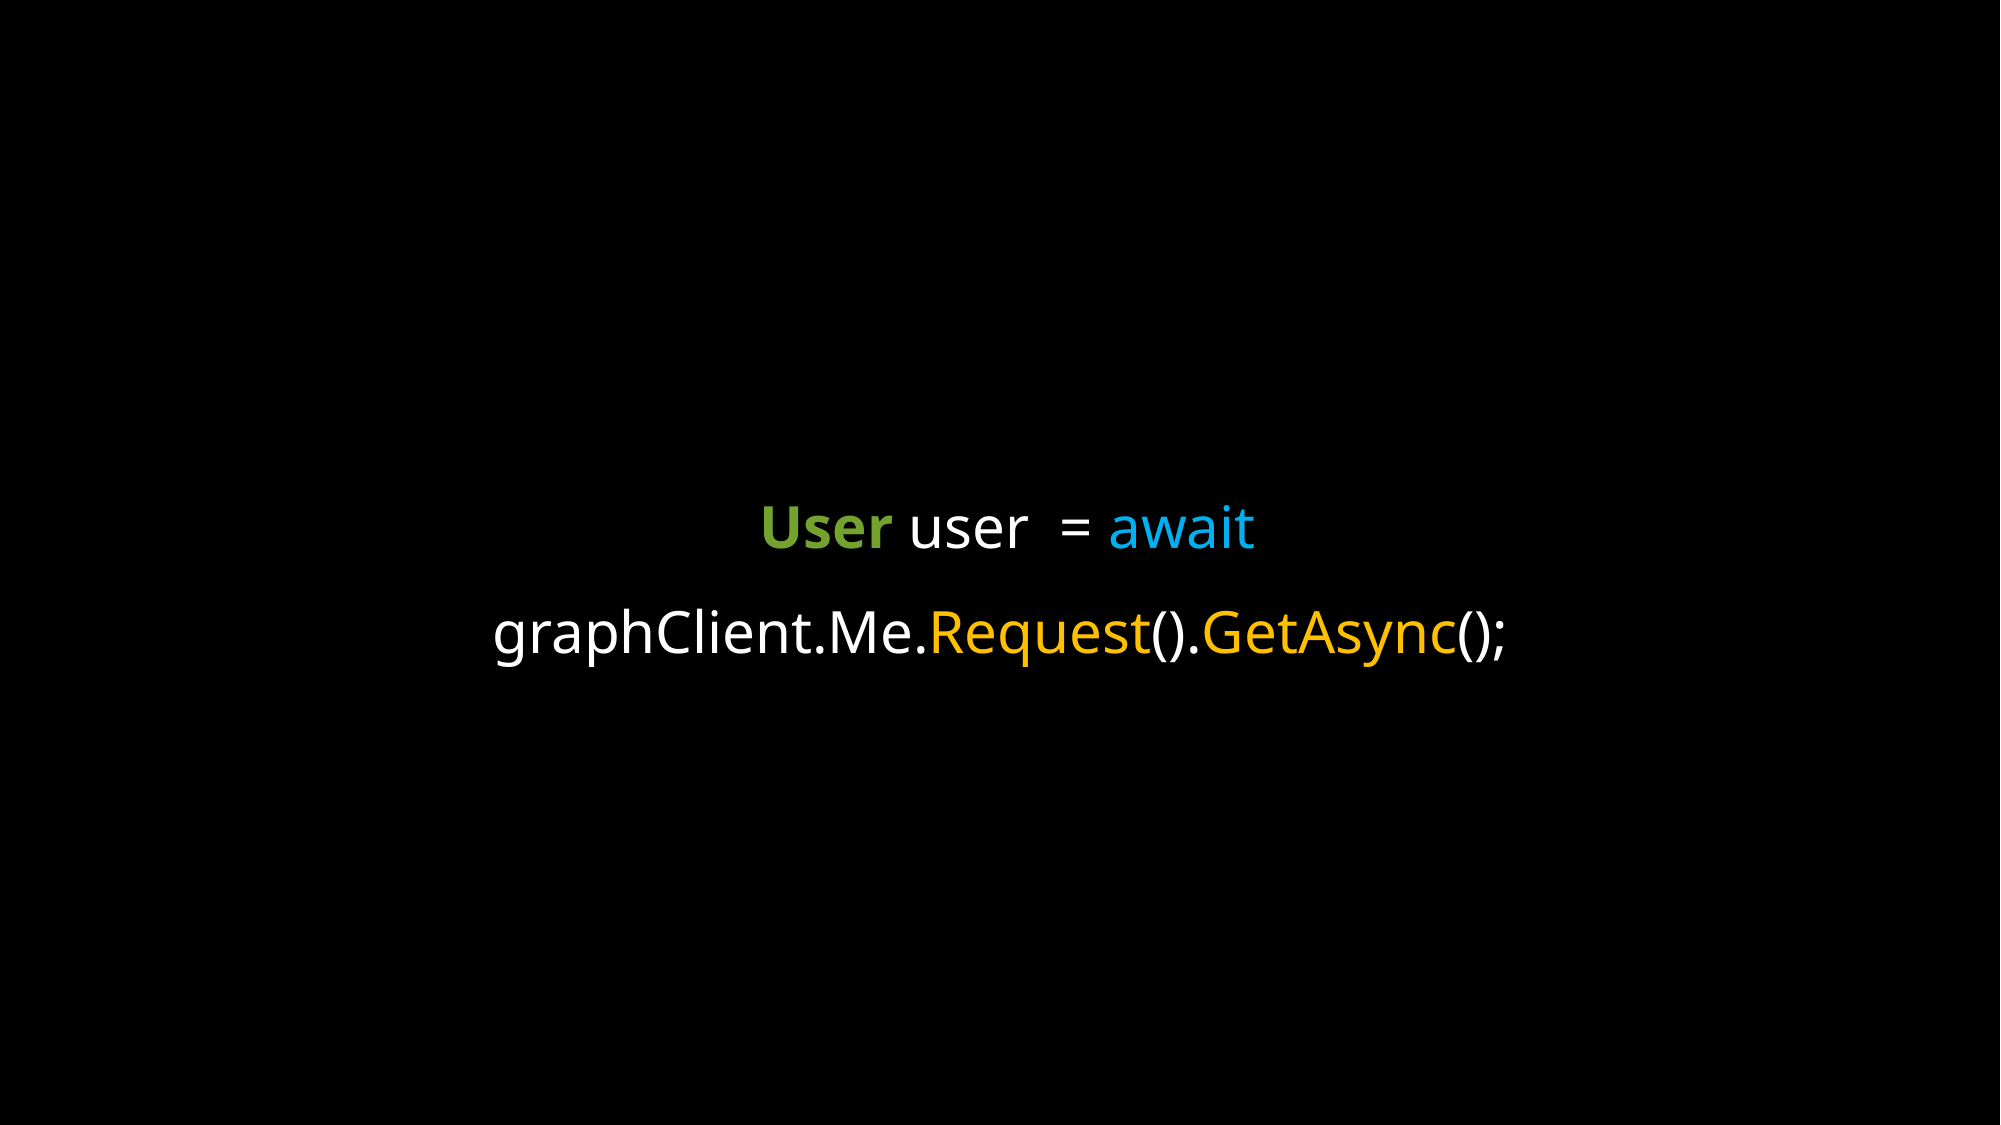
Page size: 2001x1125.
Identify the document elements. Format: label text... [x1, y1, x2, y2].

text_box User user = await graphClient.Me.Request().GetAsync(); [259, 378, 1741, 813]
